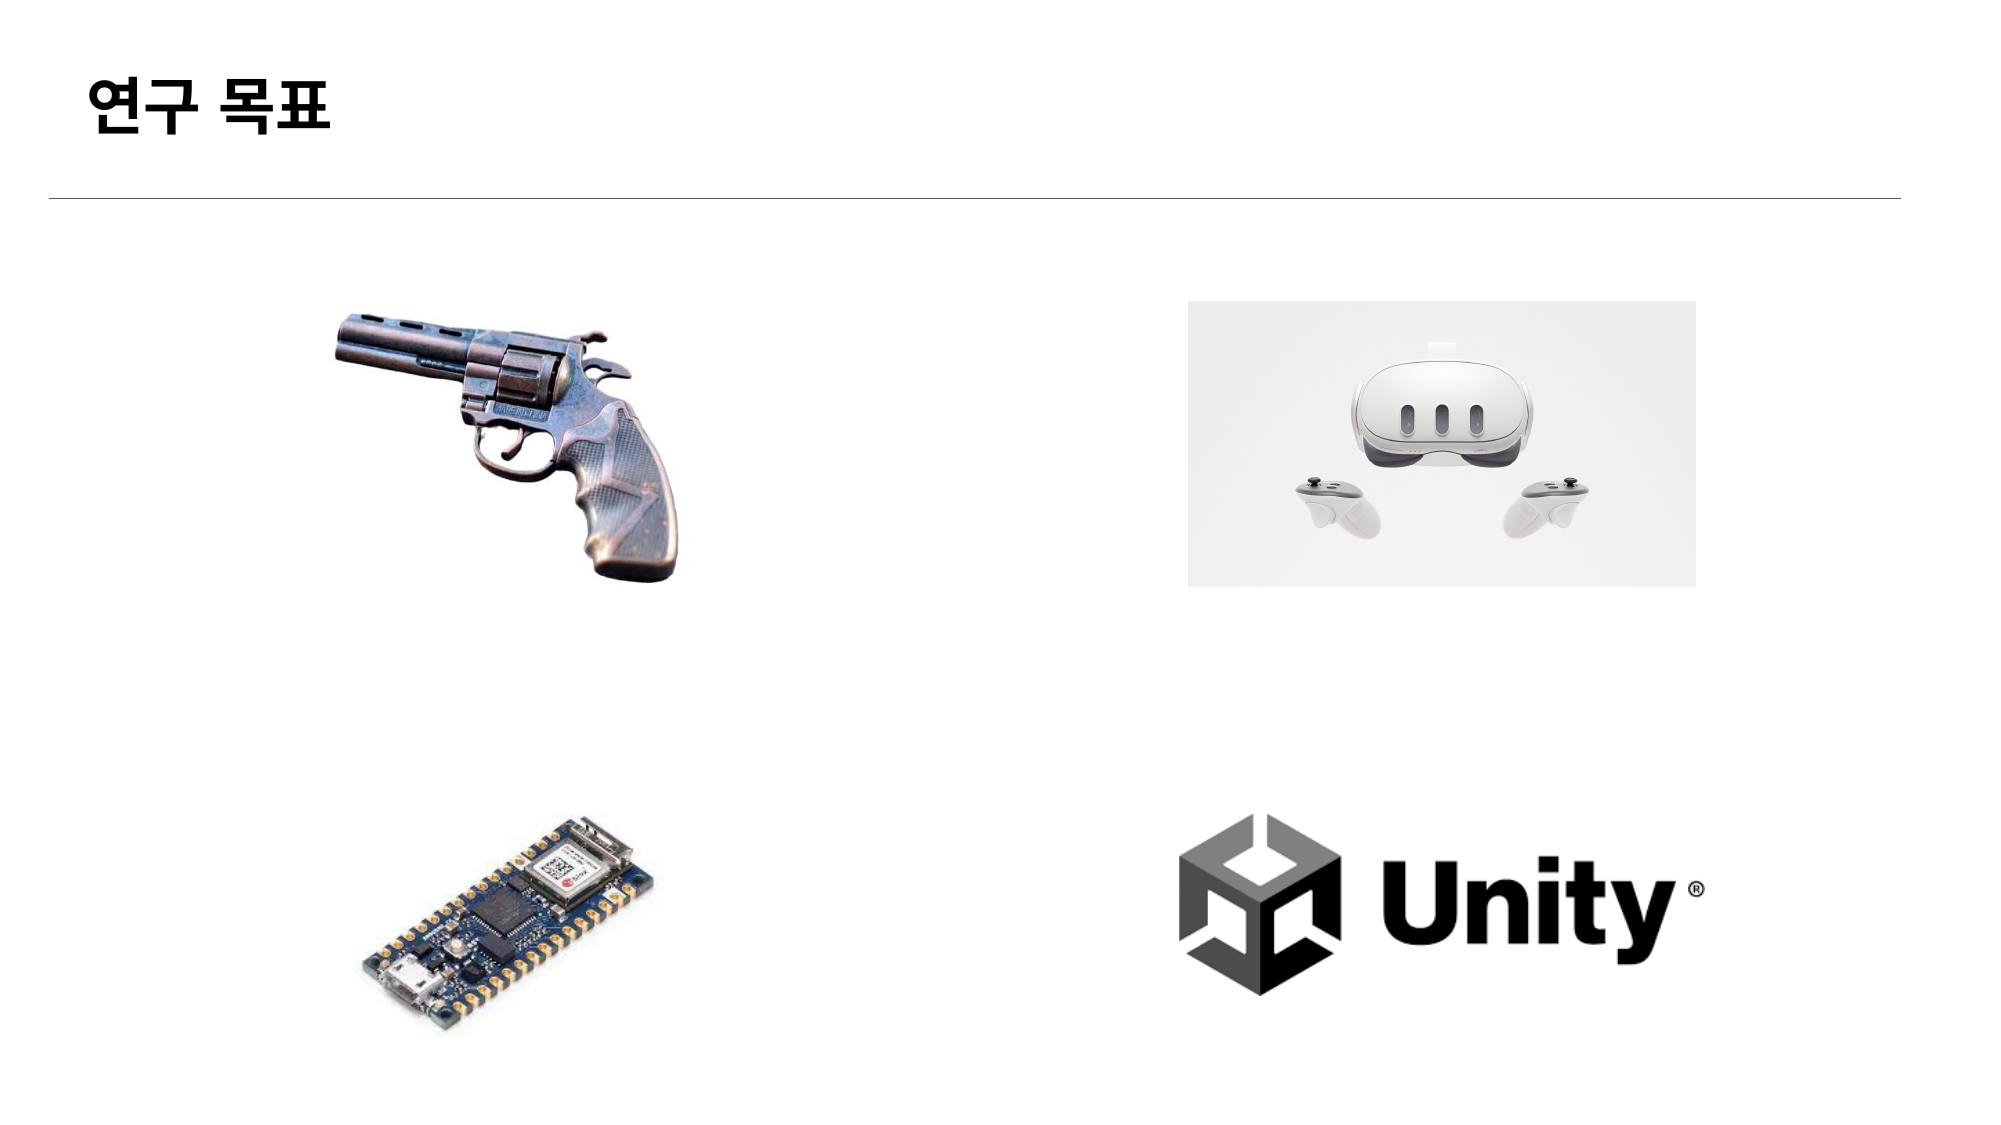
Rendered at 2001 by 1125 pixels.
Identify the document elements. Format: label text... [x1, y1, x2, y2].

picture [1188, 301, 1696, 587]
picture [313, 247, 707, 641]
picture [1179, 814, 1705, 996]
picture [354, 771, 665, 1082]
text_box 연구 목표 [71, 59, 1205, 150]
